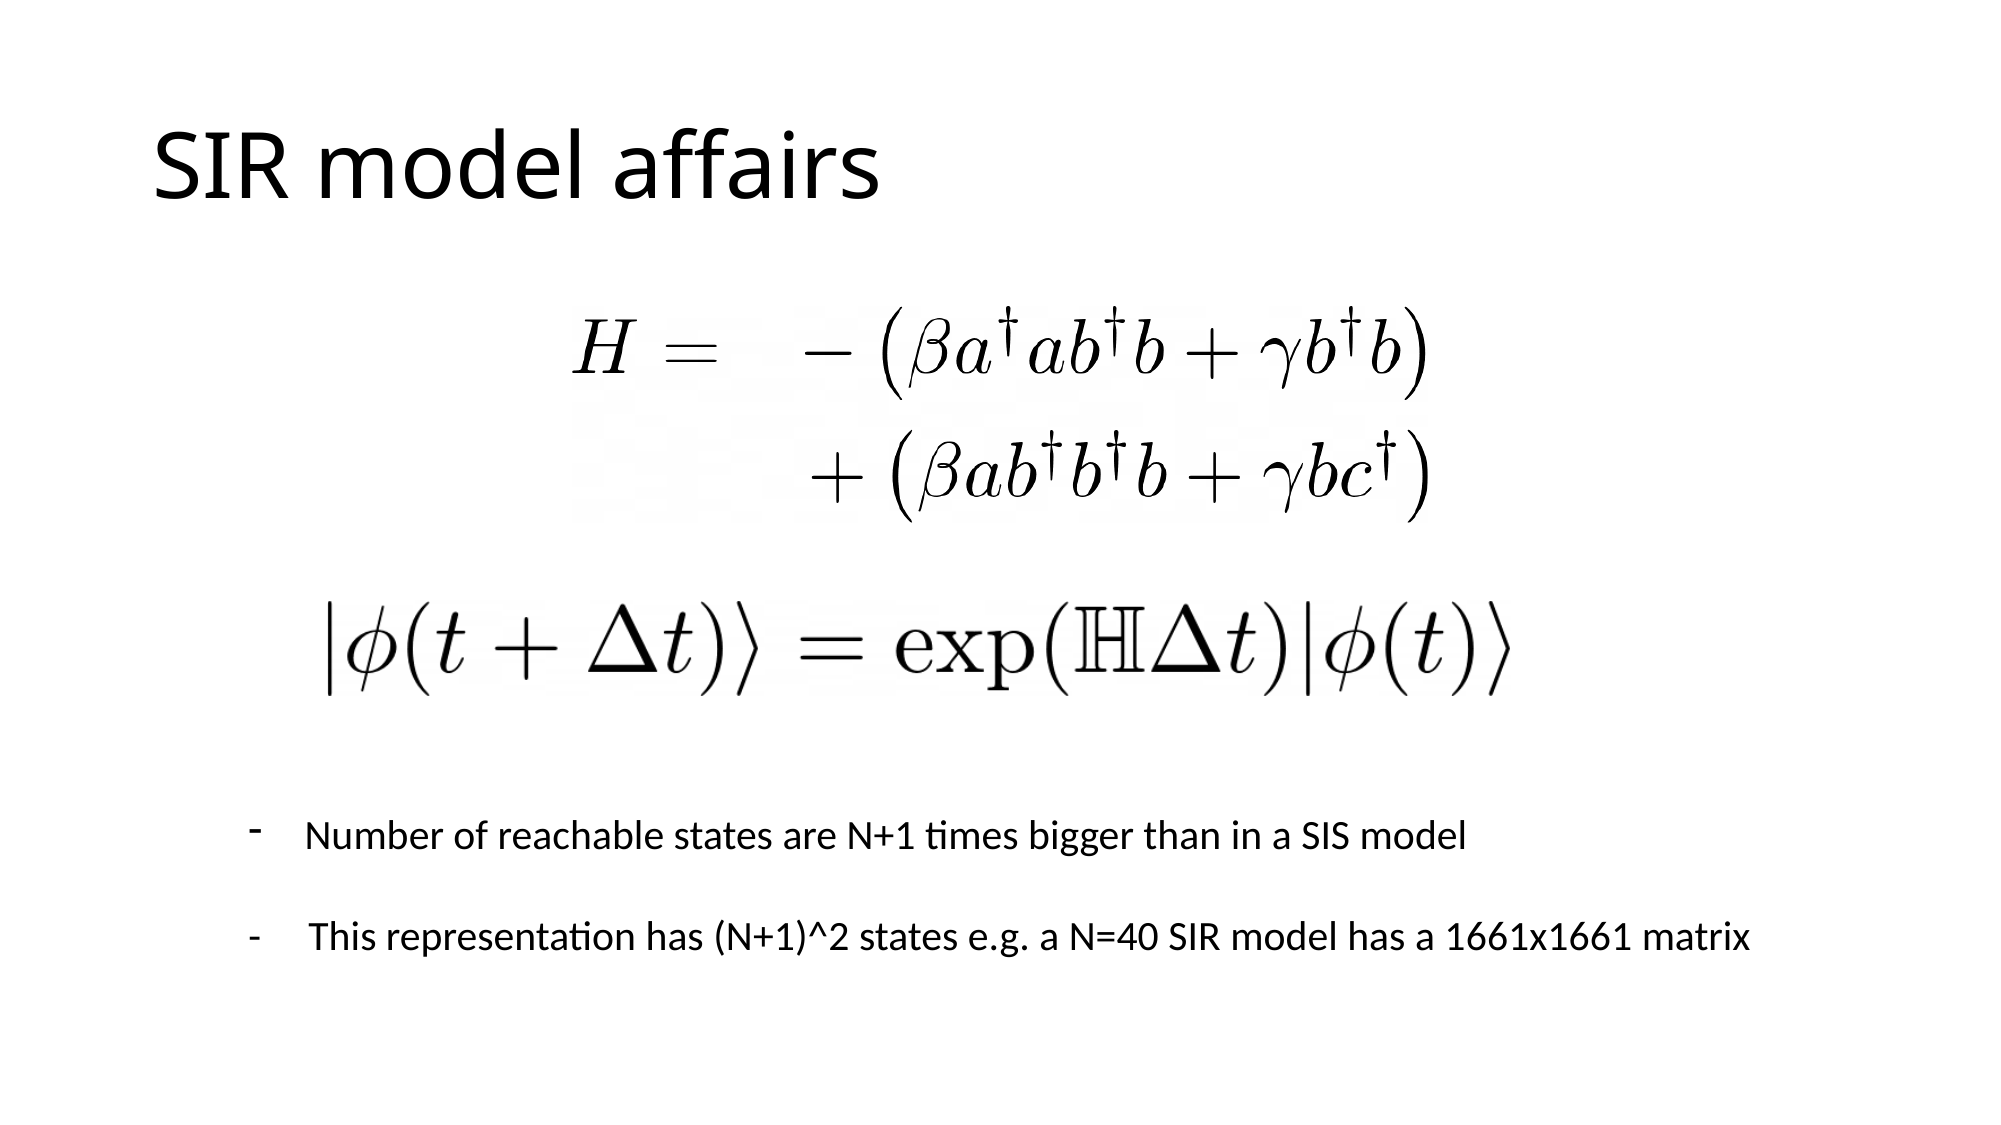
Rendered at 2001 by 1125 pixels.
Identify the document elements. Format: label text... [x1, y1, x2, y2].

picture [327, 600, 1511, 696]
text_box Number of reachable states are N+1 times bigger than in a SIS model - This representation has (N+1)^2 states e.g. a N=40 SIR model has a 1661x1661 matrix [233, 751, 1767, 1016]
title SIR model affairs [137, 59, 1863, 278]
picture [572, 306, 1428, 523]
